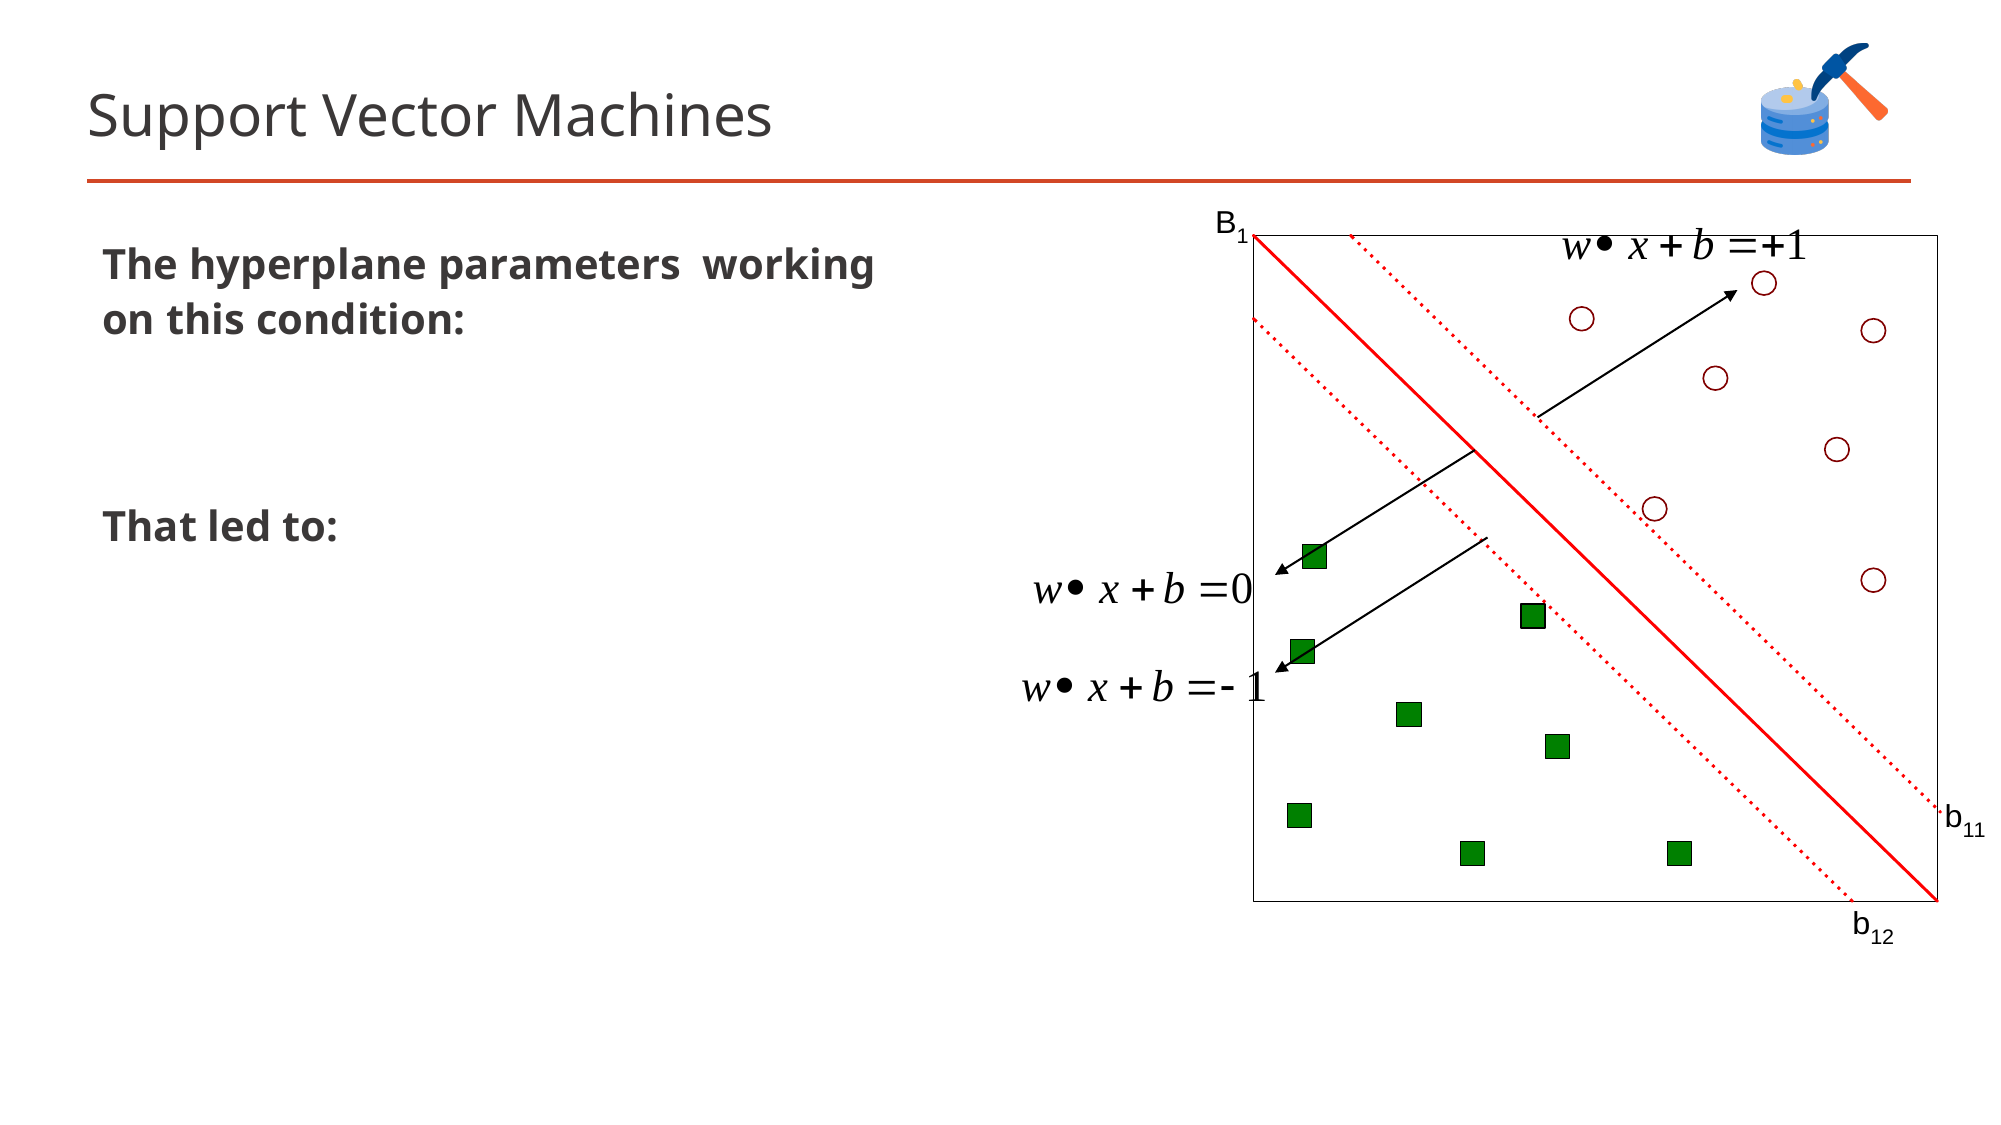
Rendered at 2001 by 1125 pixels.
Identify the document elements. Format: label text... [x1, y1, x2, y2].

title Support Vector Machines [72, 70, 1912, 163]
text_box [1553, 218, 1812, 271]
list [1024, 562, 1199, 615]
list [1199, 197, 2000, 953]
picture [1761, 35, 1888, 70]
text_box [1013, 660, 1272, 713]
